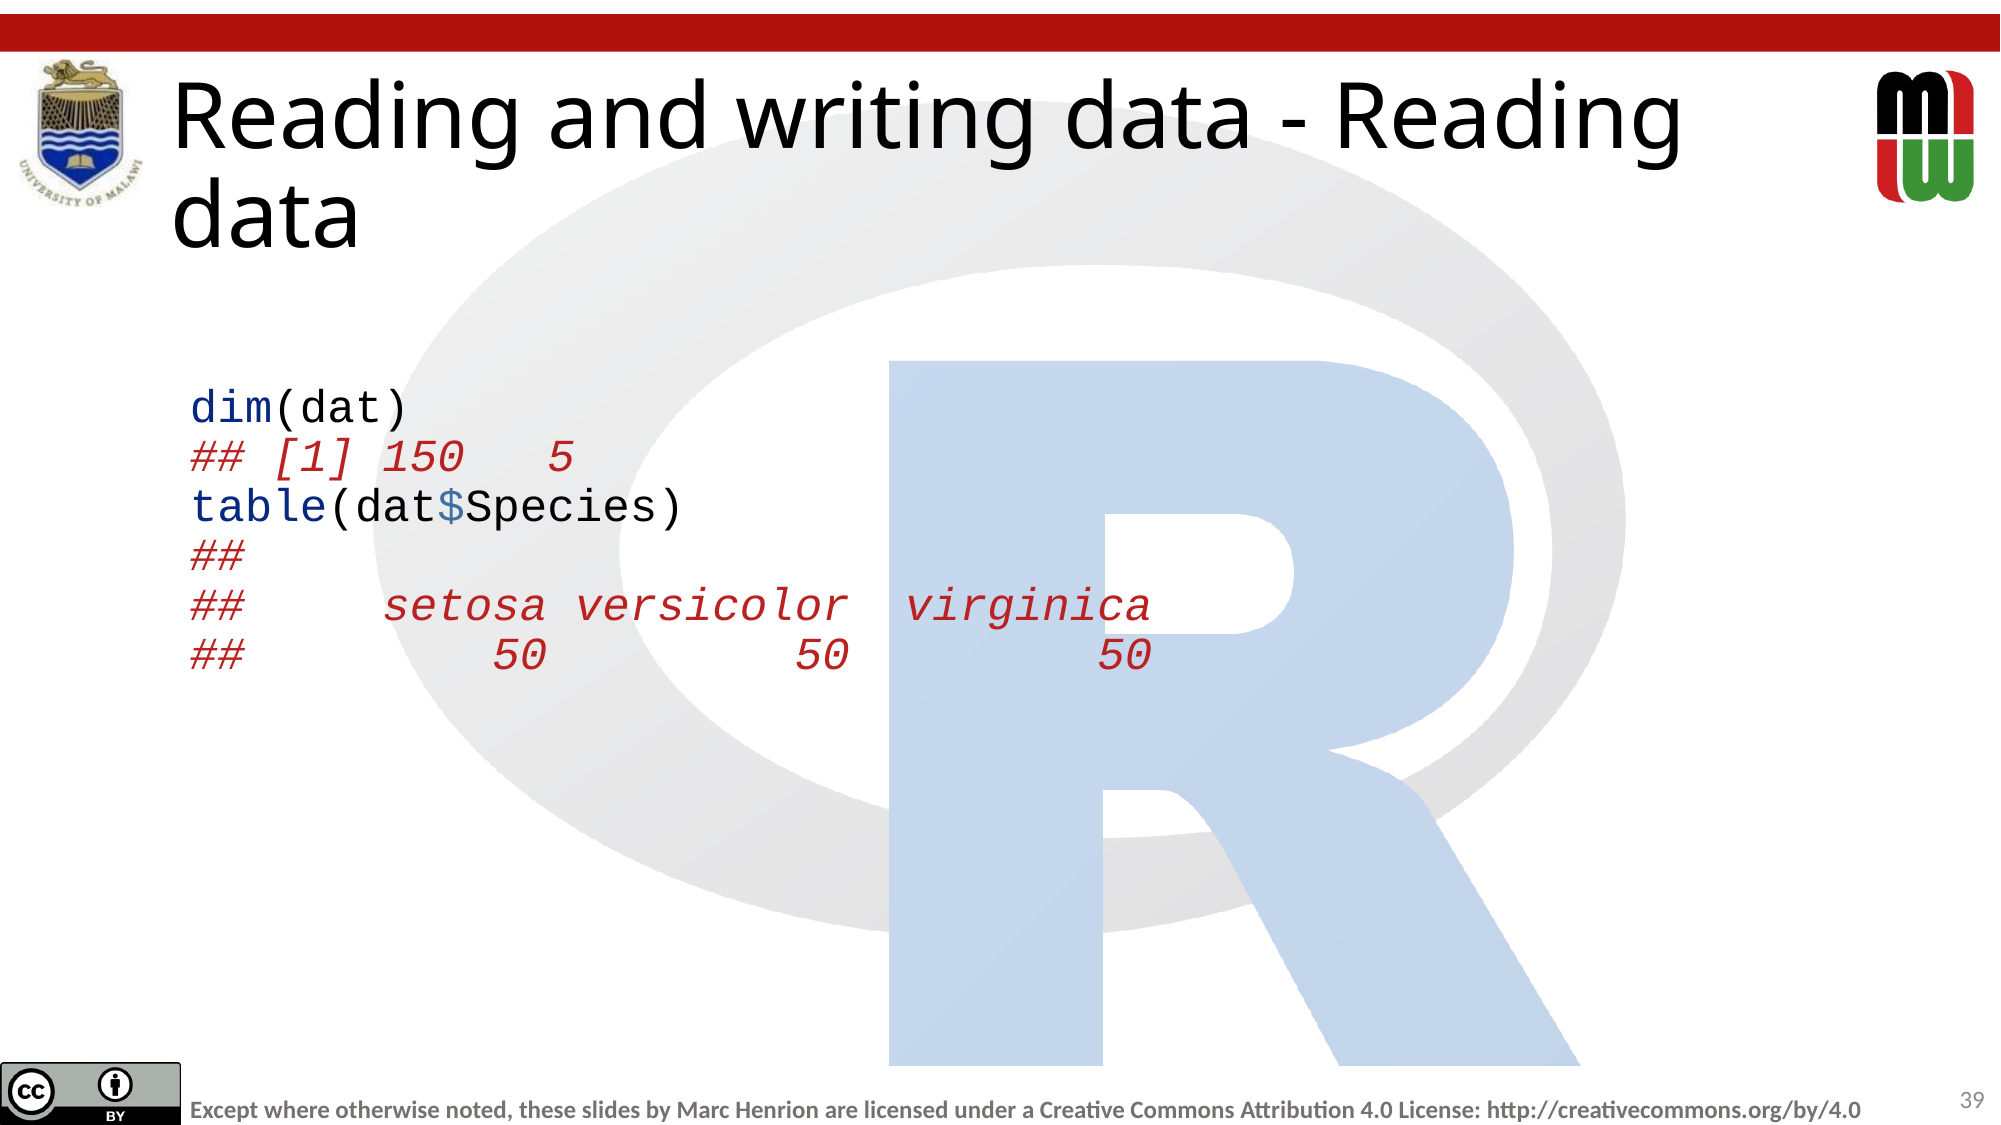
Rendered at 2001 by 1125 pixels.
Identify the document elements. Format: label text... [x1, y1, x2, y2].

title Reading and writing data - Reading data [155, 59, 1851, 278]
picture [19, 59, 143, 207]
picture [0, 1062, 181, 1125]
slide_number 39 [1550, 1073, 2000, 1125]
